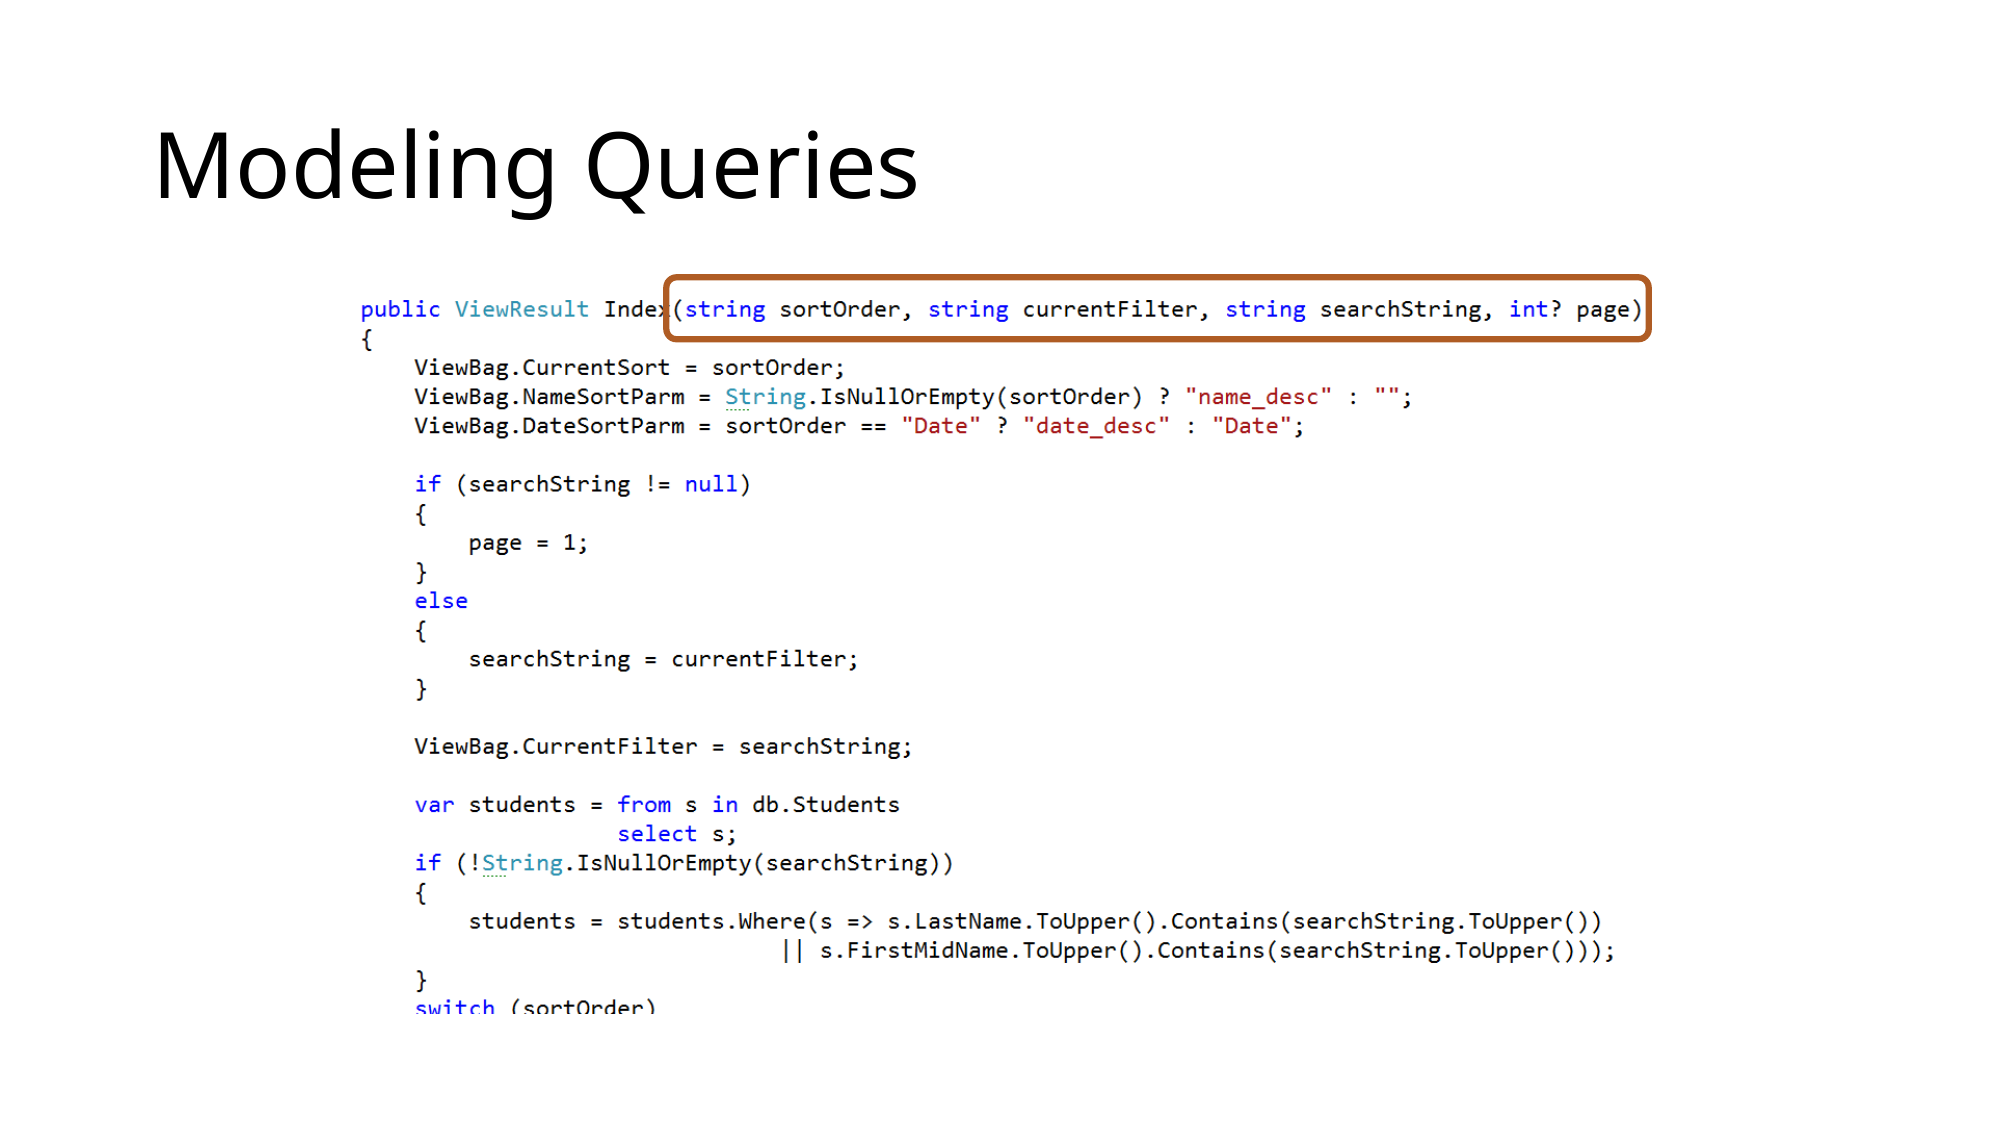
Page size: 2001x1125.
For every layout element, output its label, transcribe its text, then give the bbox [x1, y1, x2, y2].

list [351, 299, 1649, 1014]
title Modeling Queries [137, 59, 1863, 278]
text_box [665, 276, 1650, 333]
